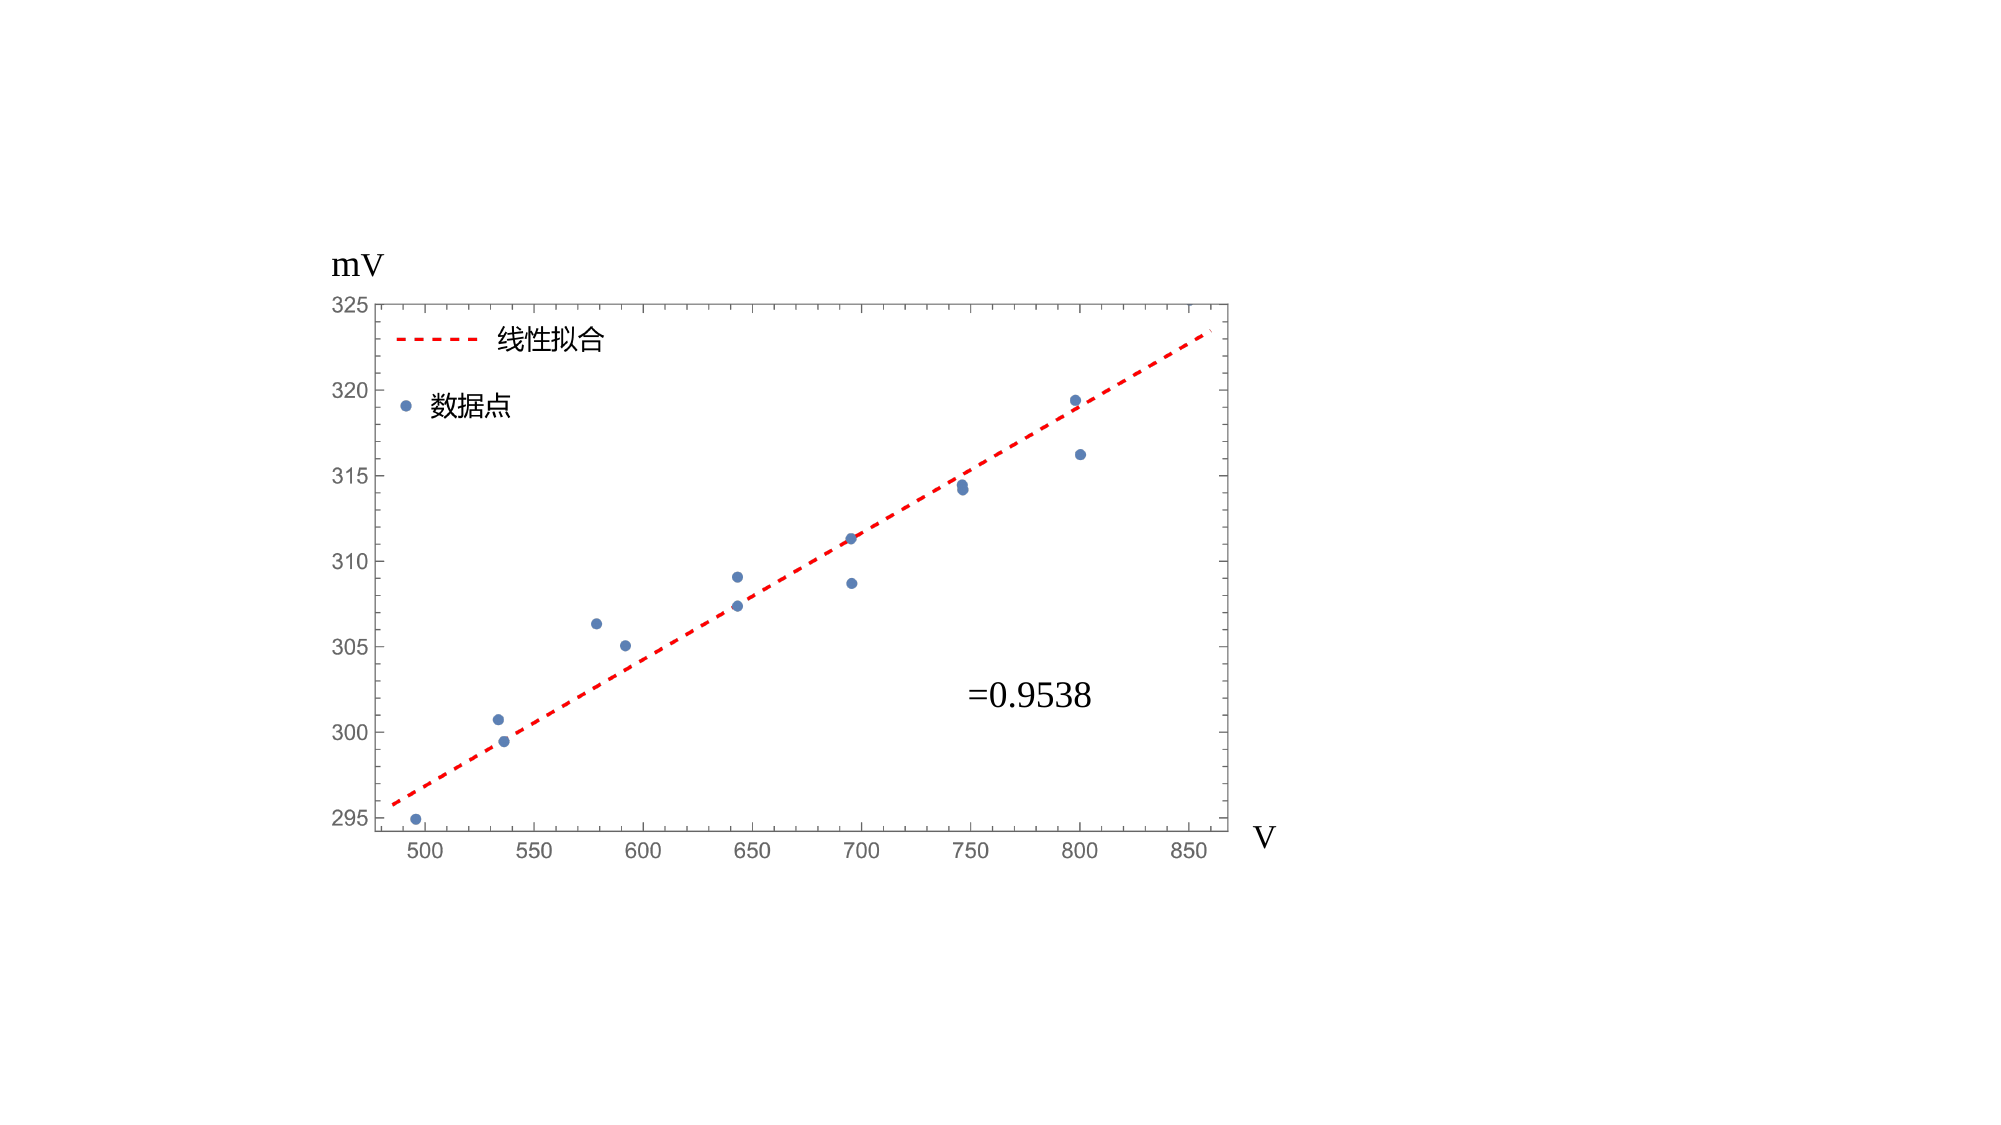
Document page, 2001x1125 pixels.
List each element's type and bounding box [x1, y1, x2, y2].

picture [331, 292, 1230, 864]
